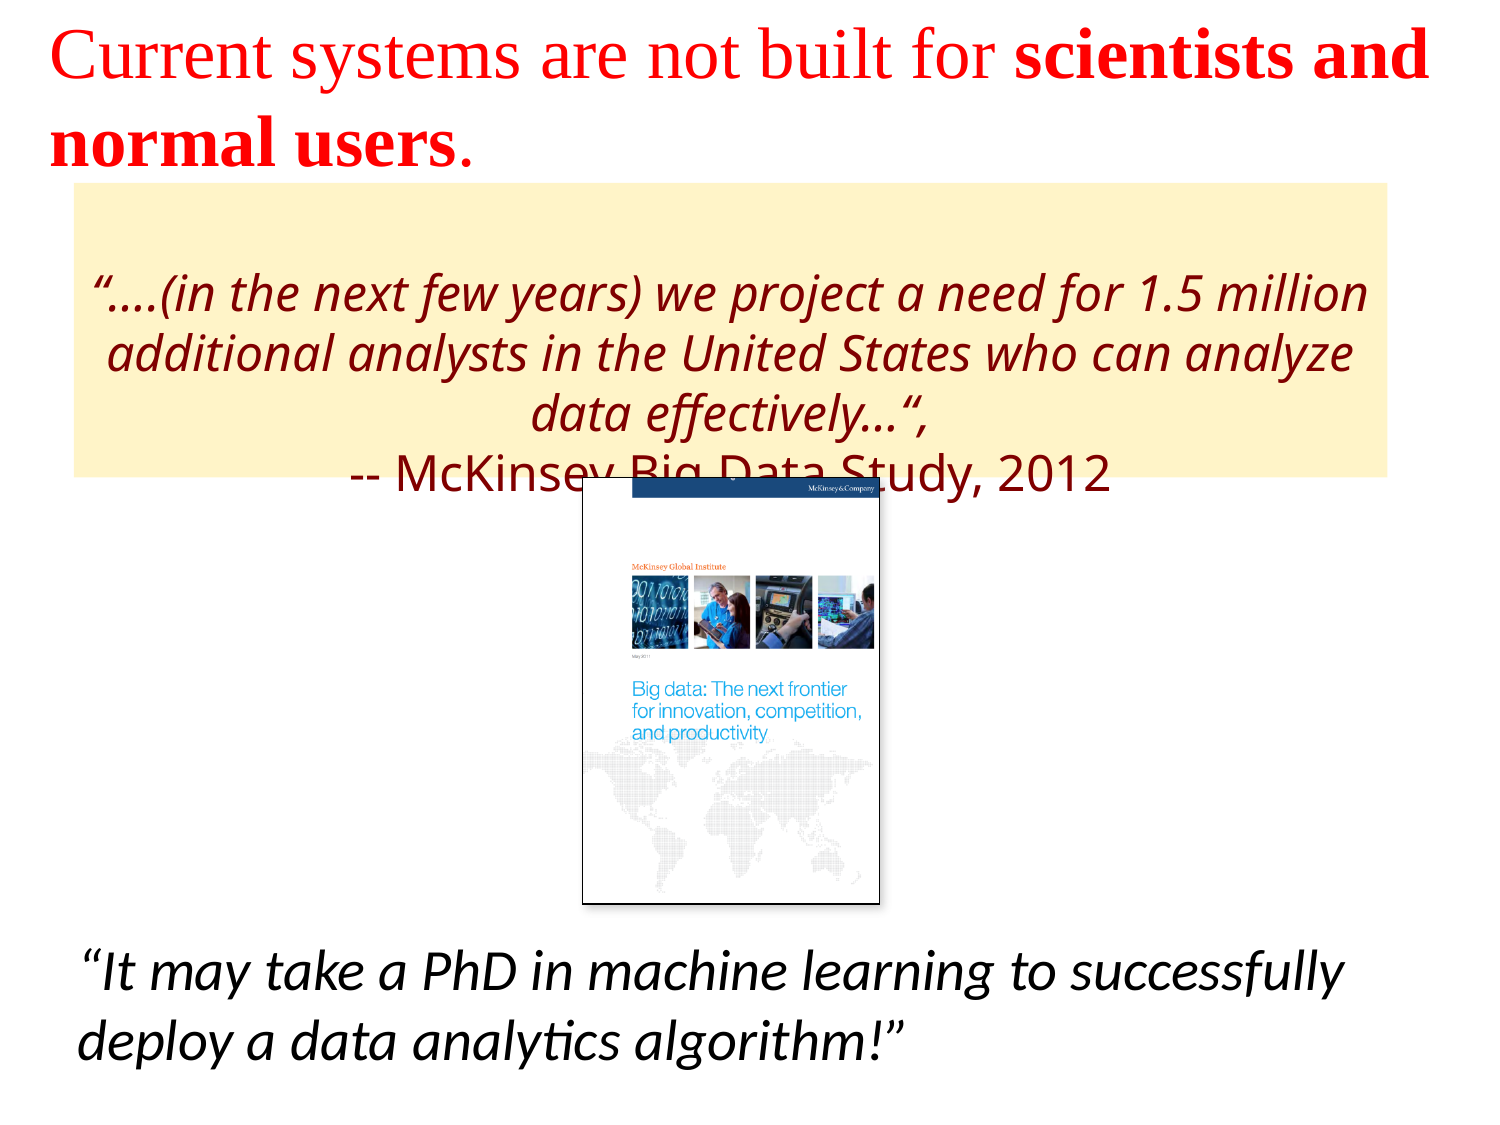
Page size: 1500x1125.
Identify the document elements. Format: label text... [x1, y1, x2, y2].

text_box “….(in the next few years) we project a need for 1.5 million additional analysts in the United States who can analyze data effectively…“, -- McKinsey Big Data Study, 2012 [73, 182, 1388, 478]
picture [583, 477, 880, 904]
text_box “It may take a PhD in machine learning to successfully deploy a data analytics algorithm!” [0, 924, 1500, 1080]
title Current systems are not built for scientists and normal users. [34, 12, 1498, 175]
